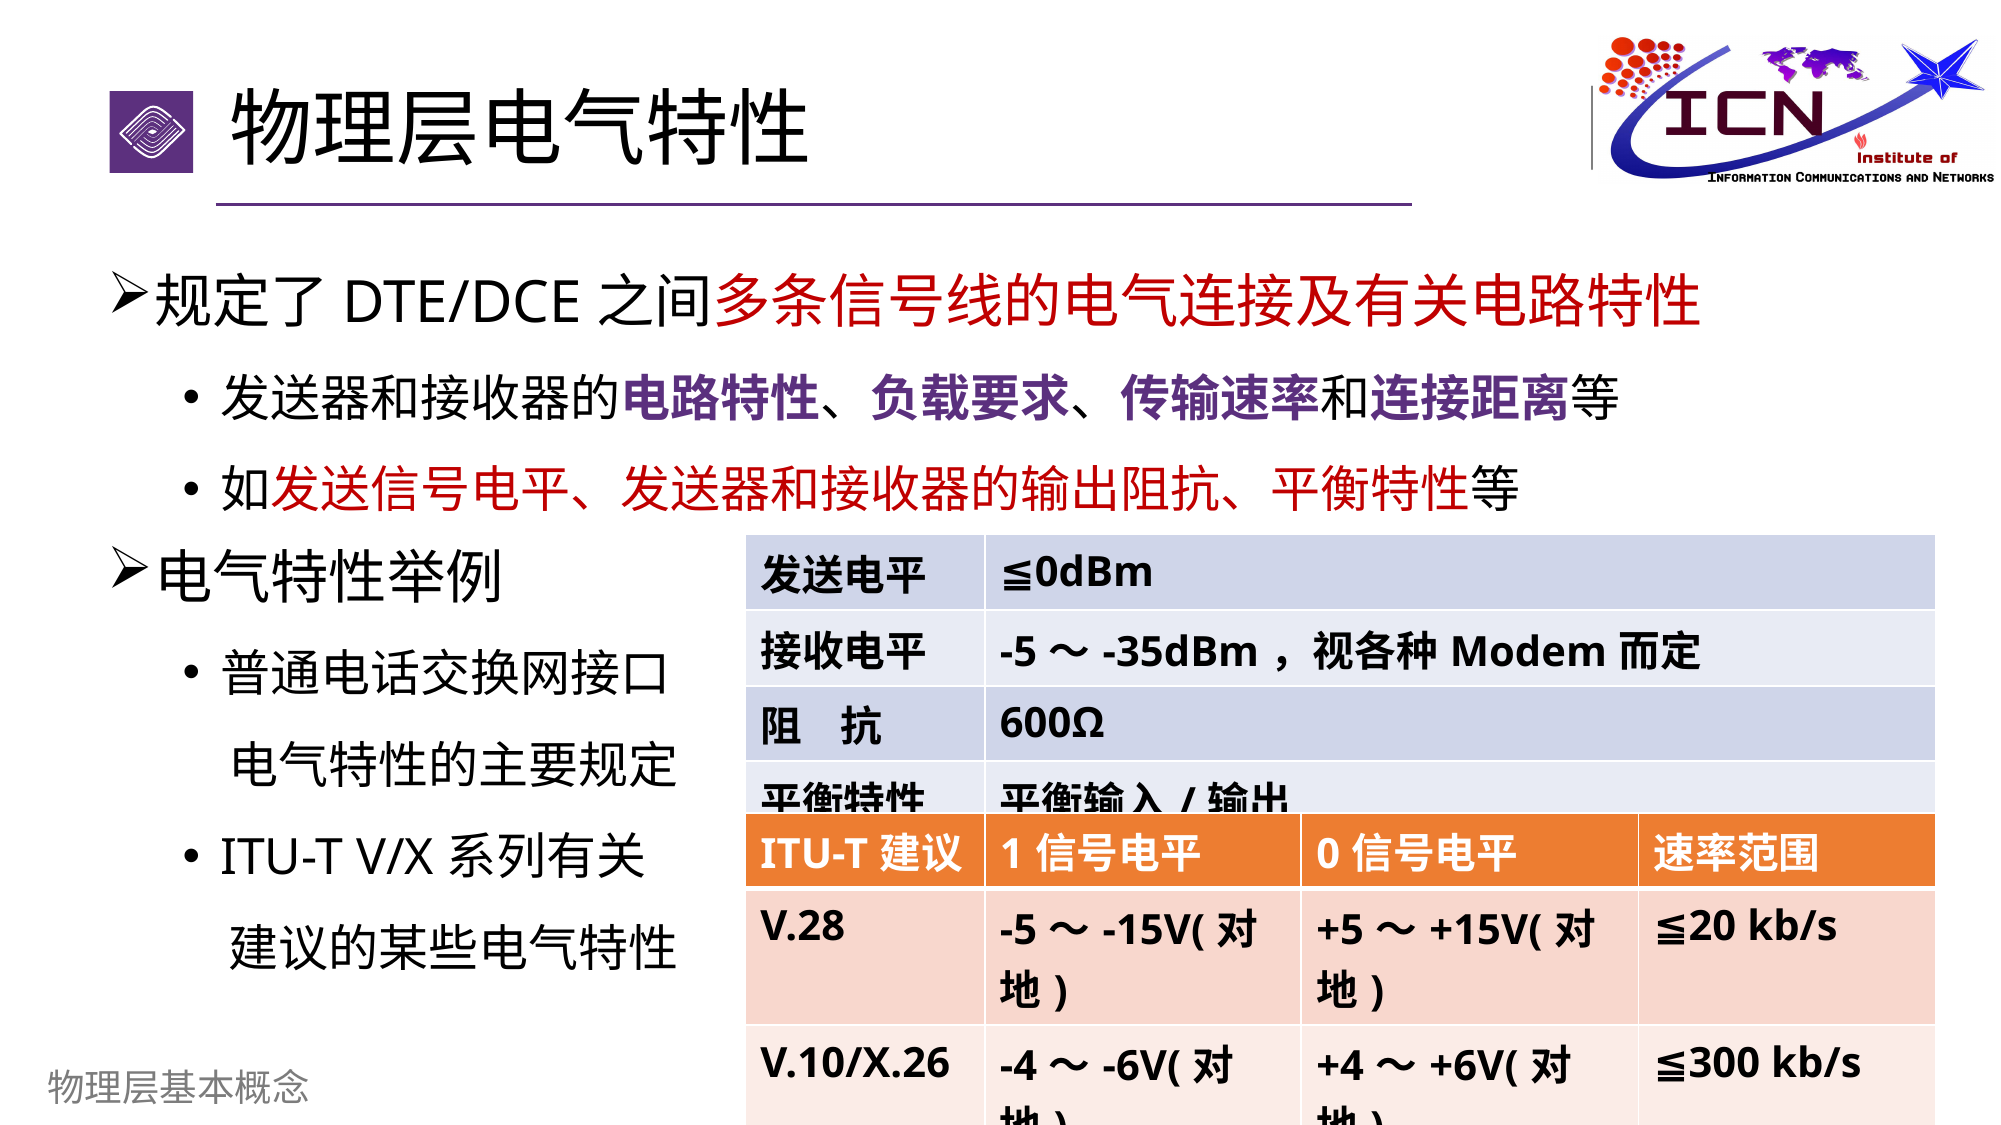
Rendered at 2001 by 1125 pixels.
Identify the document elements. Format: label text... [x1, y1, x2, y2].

table_header 0信号电平 [1302, 814, 1638, 886]
table_cell 平衡特性 [746, 762, 984, 812]
table_cell V.28 [746, 891, 984, 1024]
table_cell V.10/X.26 [746, 1026, 984, 1125]
table_header 发送电平 [746, 535, 984, 609]
table_cell +5～+15V(对地) [1302, 891, 1638, 1024]
list 规定了DTE/DCE之间多条信号线的电气连接及有关电路特性 发送器和接收器的电路特性、负载要求、传输速率和连接距离等 如发送信号电平、发送器和接收器的输出阻抗、平衡特性等 电气特性举例 普通电话交换网接口 电气特性的主要规定 ITU-T V/X系列有关 建议的某些电气特性 [92, 247, 1966, 1001]
table_header ≦0dBm [986, 535, 1935, 609]
table_header 1信号电平 [986, 814, 1300, 886]
table_cell ≦20 kb/s [1639, 891, 1935, 1024]
table_header 速率范围 [1639, 814, 1935, 886]
table_cell -4～-6V(对地) [986, 1026, 1300, 1125]
table_cell -5～-15V(对地) [986, 891, 1300, 1024]
table_cell 阻 抗 [746, 687, 984, 760]
table_cell 平衡输入/输出 [986, 762, 1935, 812]
title 物理层电气特性 [214, 59, 1564, 205]
table_cell ≦300 kb/s [1639, 1026, 1935, 1125]
picture [1598, 35, 1996, 184]
table_cell +4～+6V(对地) [1302, 1026, 1638, 1125]
table_cell -5～-35dBm，视各种Modem而定 [986, 611, 1935, 685]
table_cell 接收电平 [746, 611, 984, 685]
table_cell 600Ω [986, 687, 1935, 760]
table_header ITU-T建议 [746, 814, 984, 886]
text_box 物理层基本概念 [0, 1056, 357, 1117]
